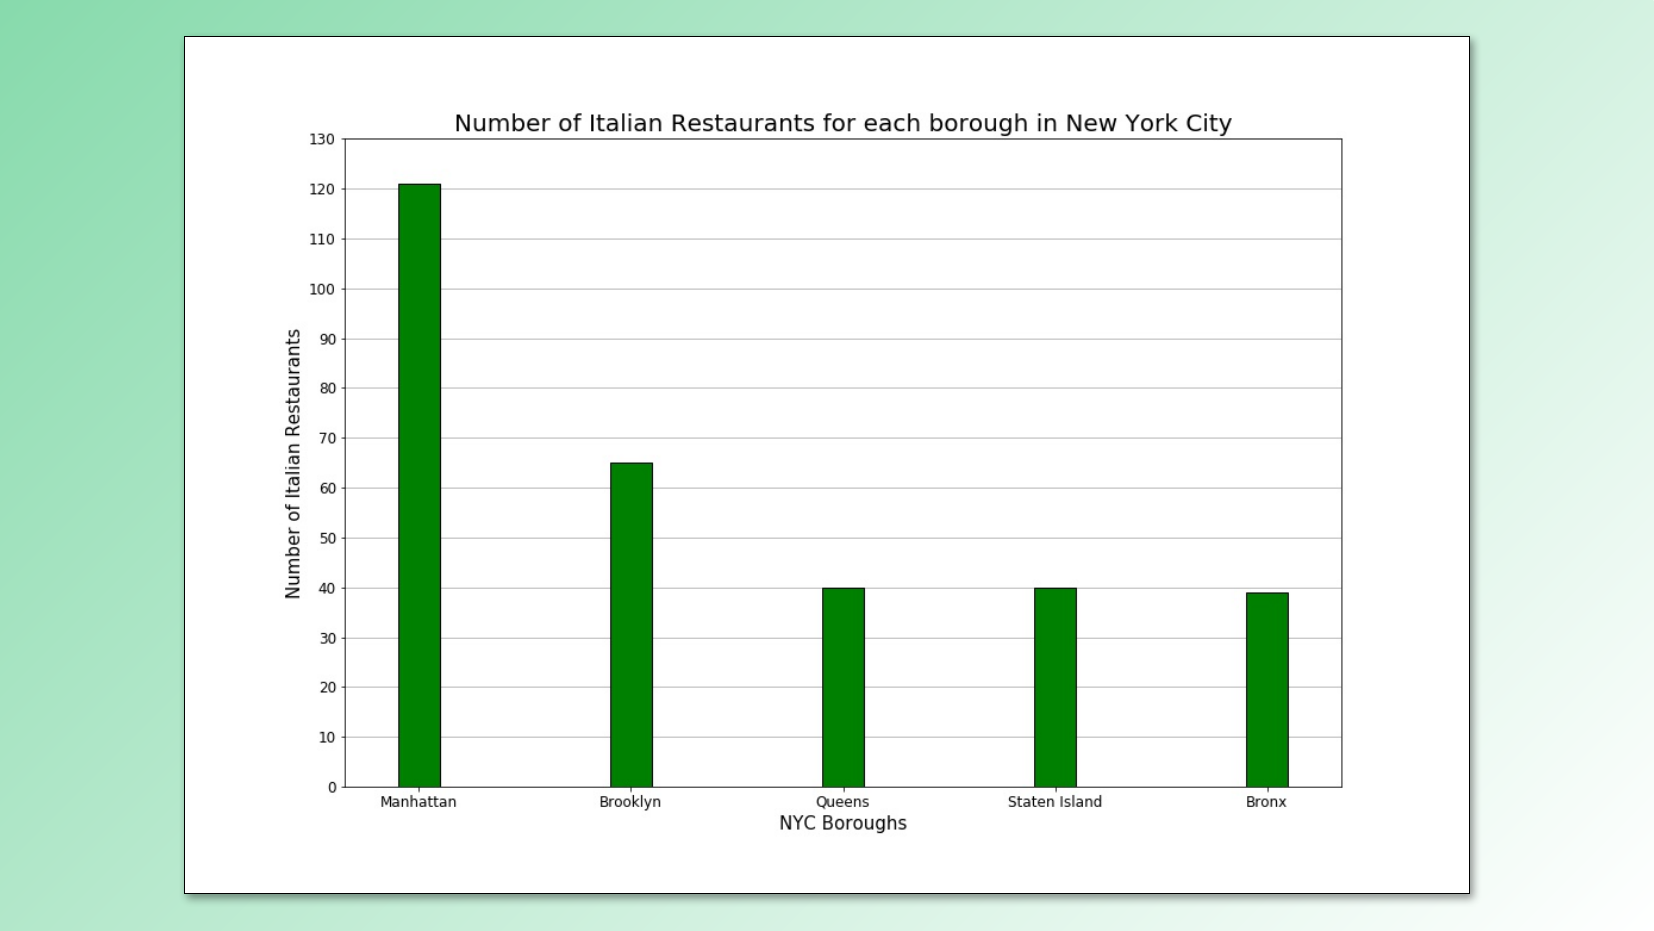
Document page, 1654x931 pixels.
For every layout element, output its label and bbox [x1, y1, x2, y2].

picture [183, 36, 1470, 894]
